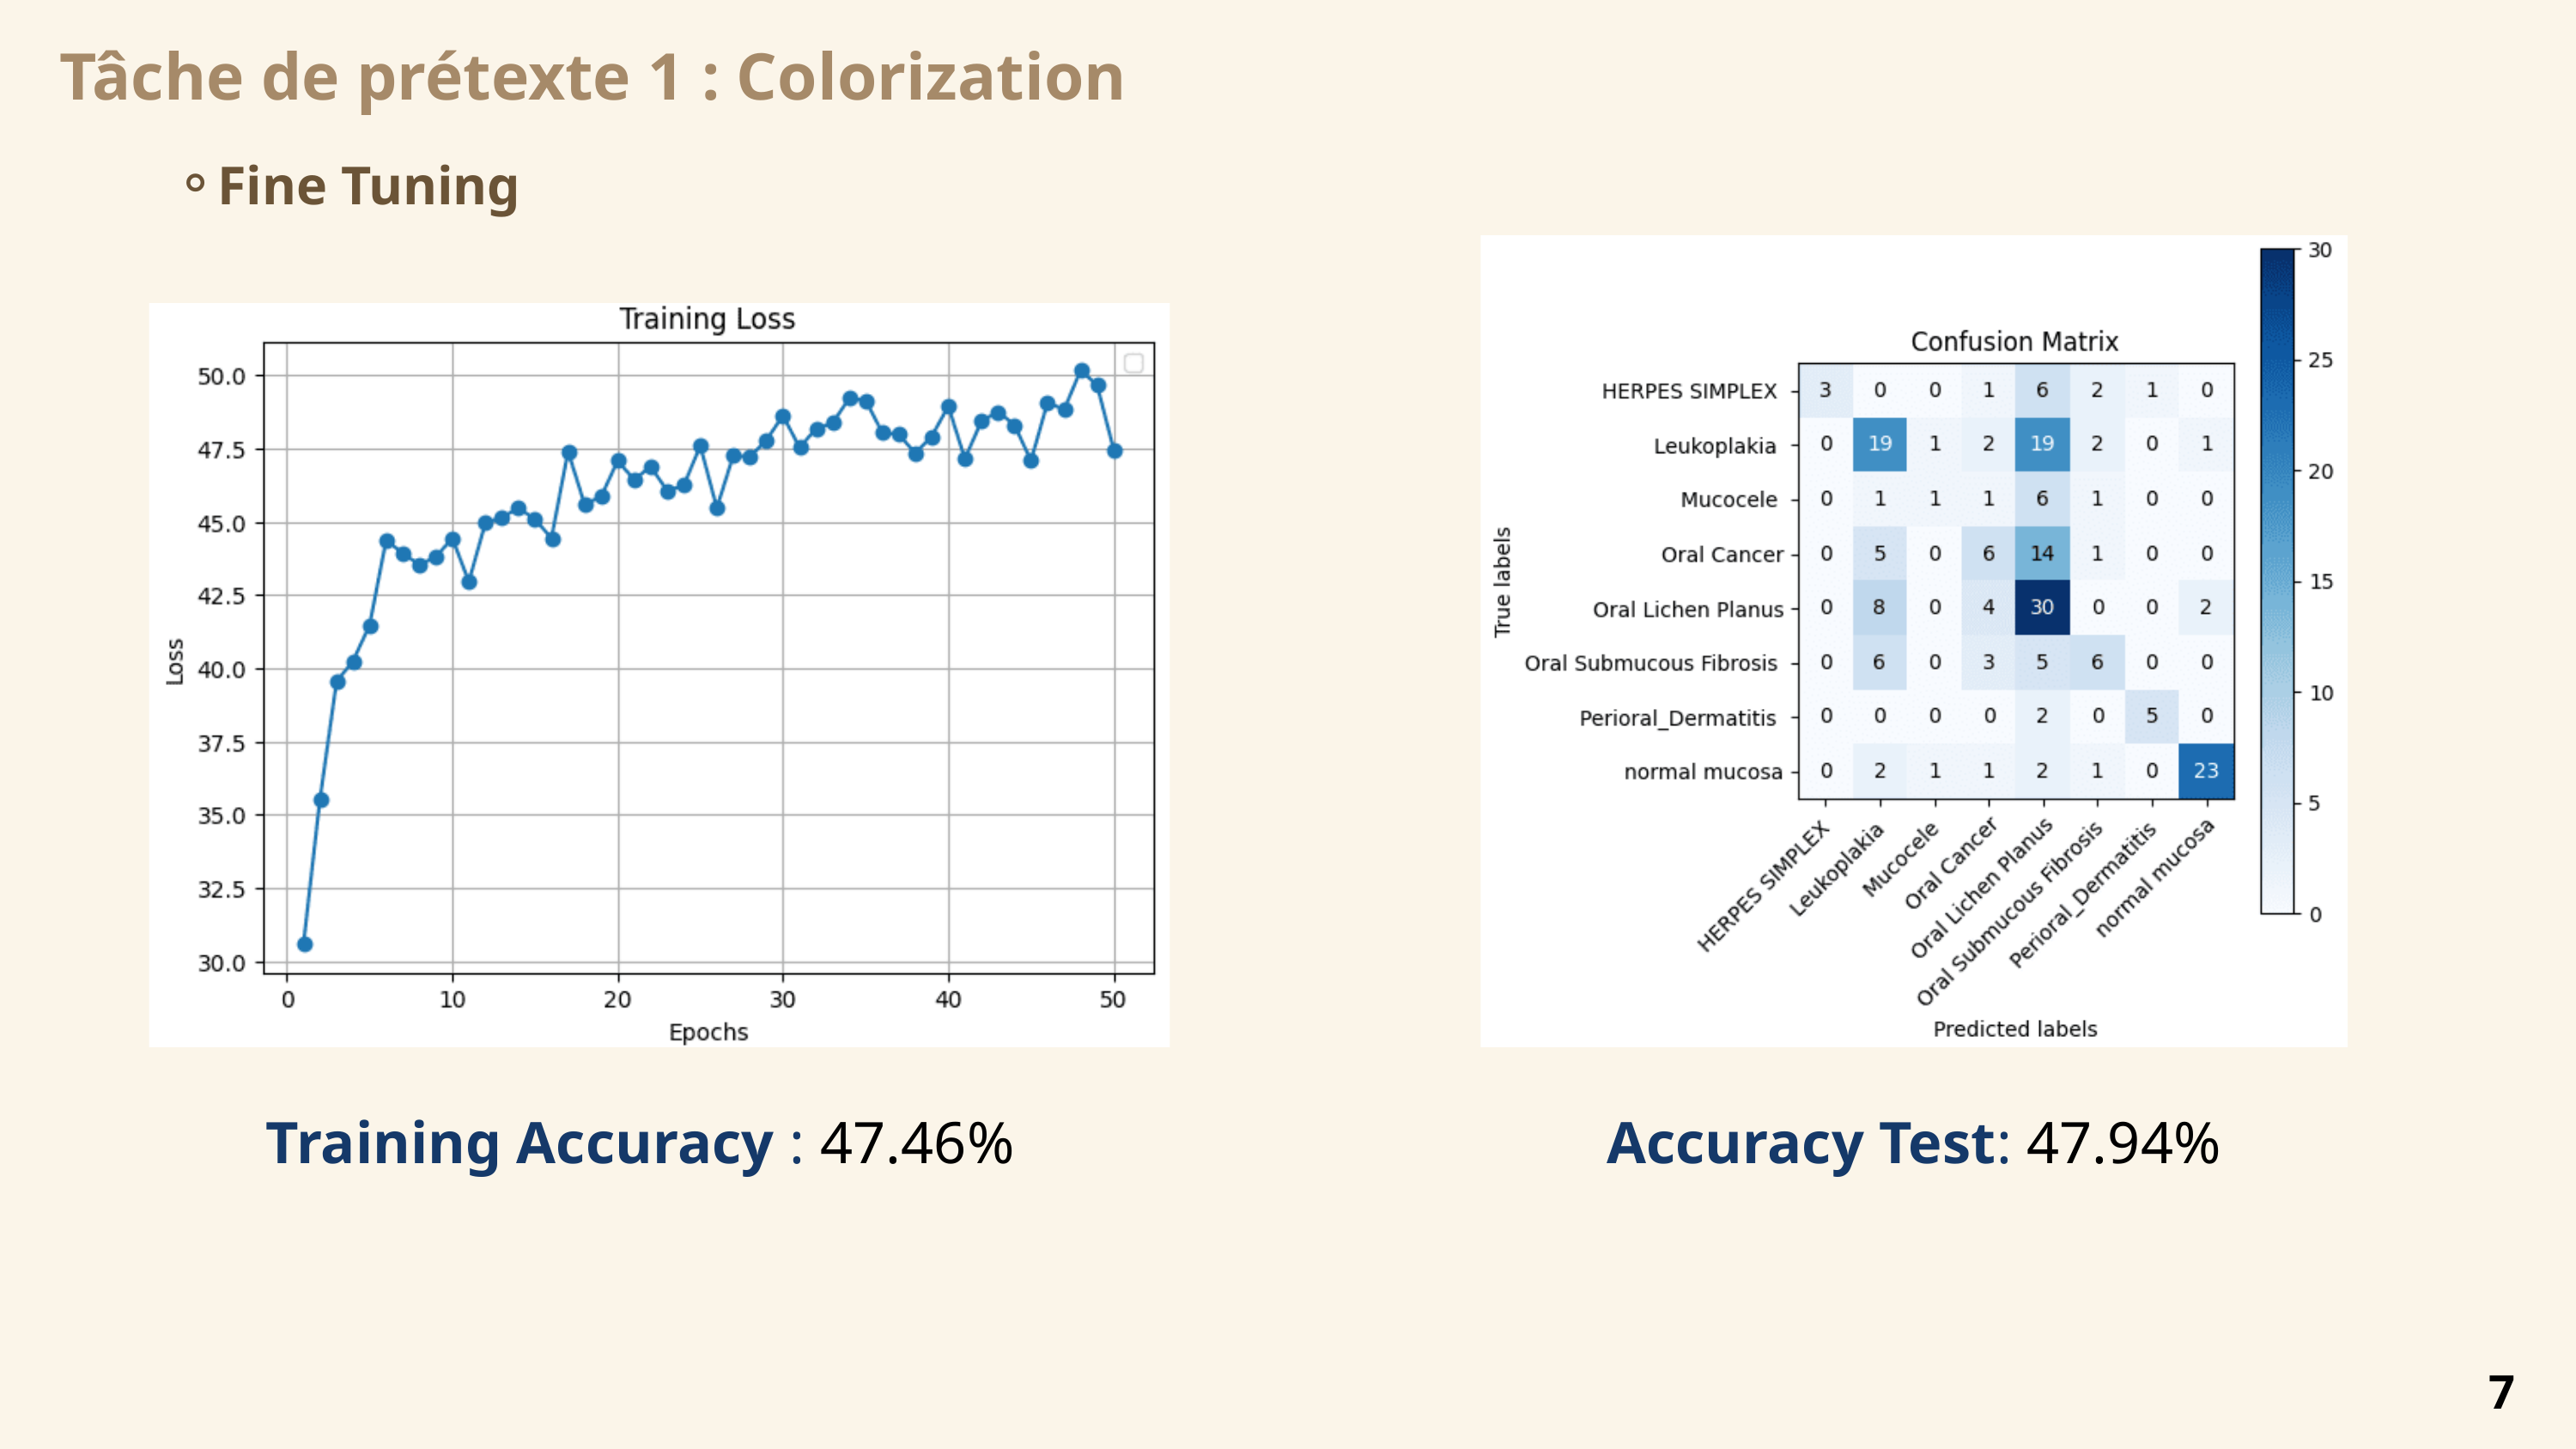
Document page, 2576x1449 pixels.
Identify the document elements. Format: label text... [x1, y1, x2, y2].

text_box 7 [2488, 1353, 2512, 1419]
text_box Tâche de prétexte 1 : Colorization [59, 40, 1455, 113]
text_box Training Accuracy : 47.46% [251, 1111, 1030, 1176]
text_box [149, 303, 1170, 1047]
text_box Fine Tuning [111, 139, 2092, 215]
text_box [1480, 235, 2348, 1047]
text_box Accuracy Test: 47.94% [1597, 1111, 2232, 1176]
